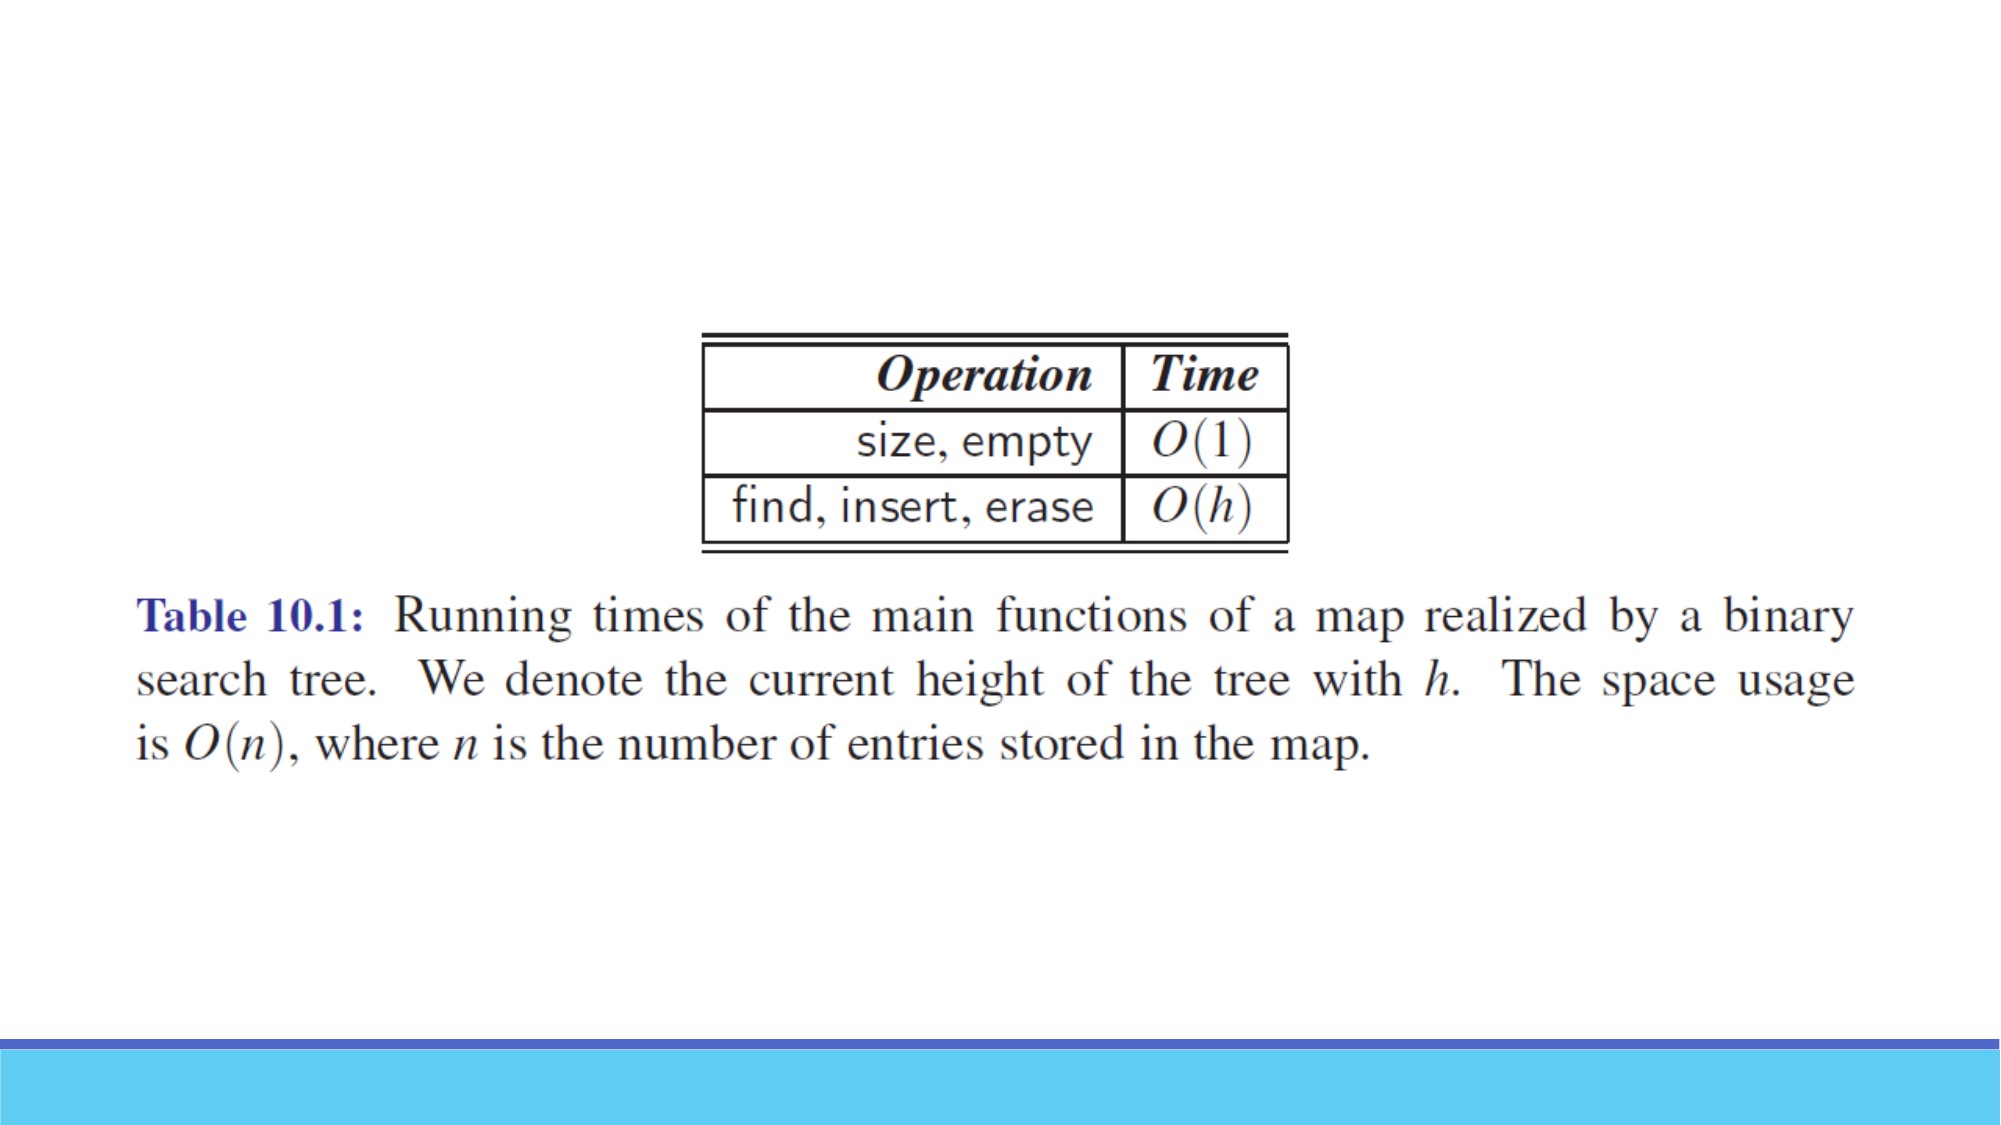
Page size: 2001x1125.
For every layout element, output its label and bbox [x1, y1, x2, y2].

picture [125, 304, 1875, 789]
